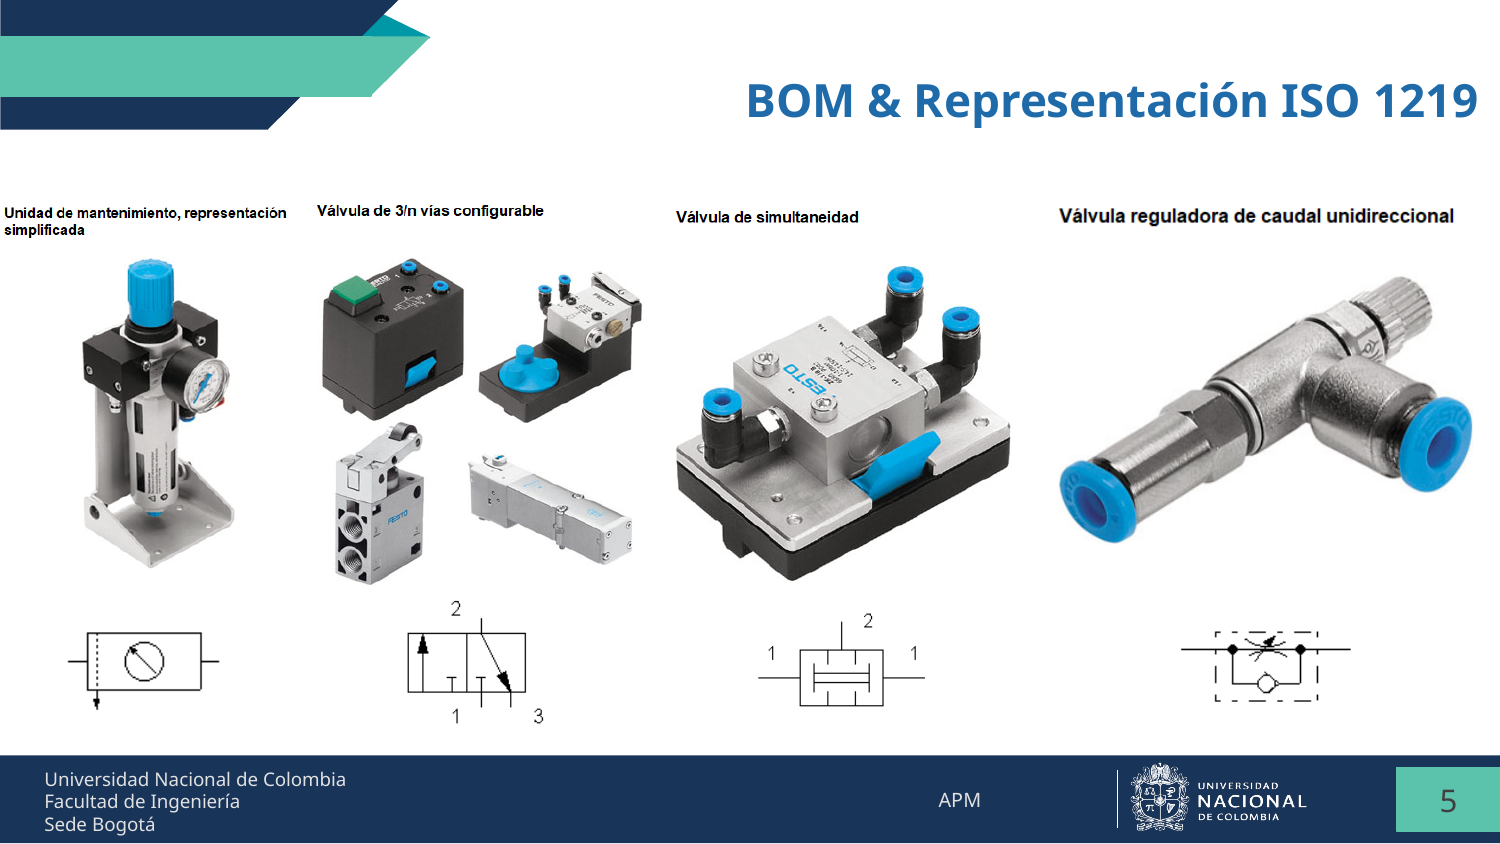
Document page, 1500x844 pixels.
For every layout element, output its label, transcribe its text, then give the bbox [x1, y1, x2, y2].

picture [671, 198, 1017, 596]
picture [1169, 626, 1366, 712]
picture [0, 198, 295, 577]
picture [51, 620, 243, 718]
picture [305, 191, 651, 732]
slide_number 5 [1403, 766, 1494, 832]
picture [748, 609, 940, 718]
picture [1051, 198, 1485, 565]
text_box BOM & Representación ISO 1219 [403, 0, 1494, 200]
picture [1124, 755, 1313, 844]
